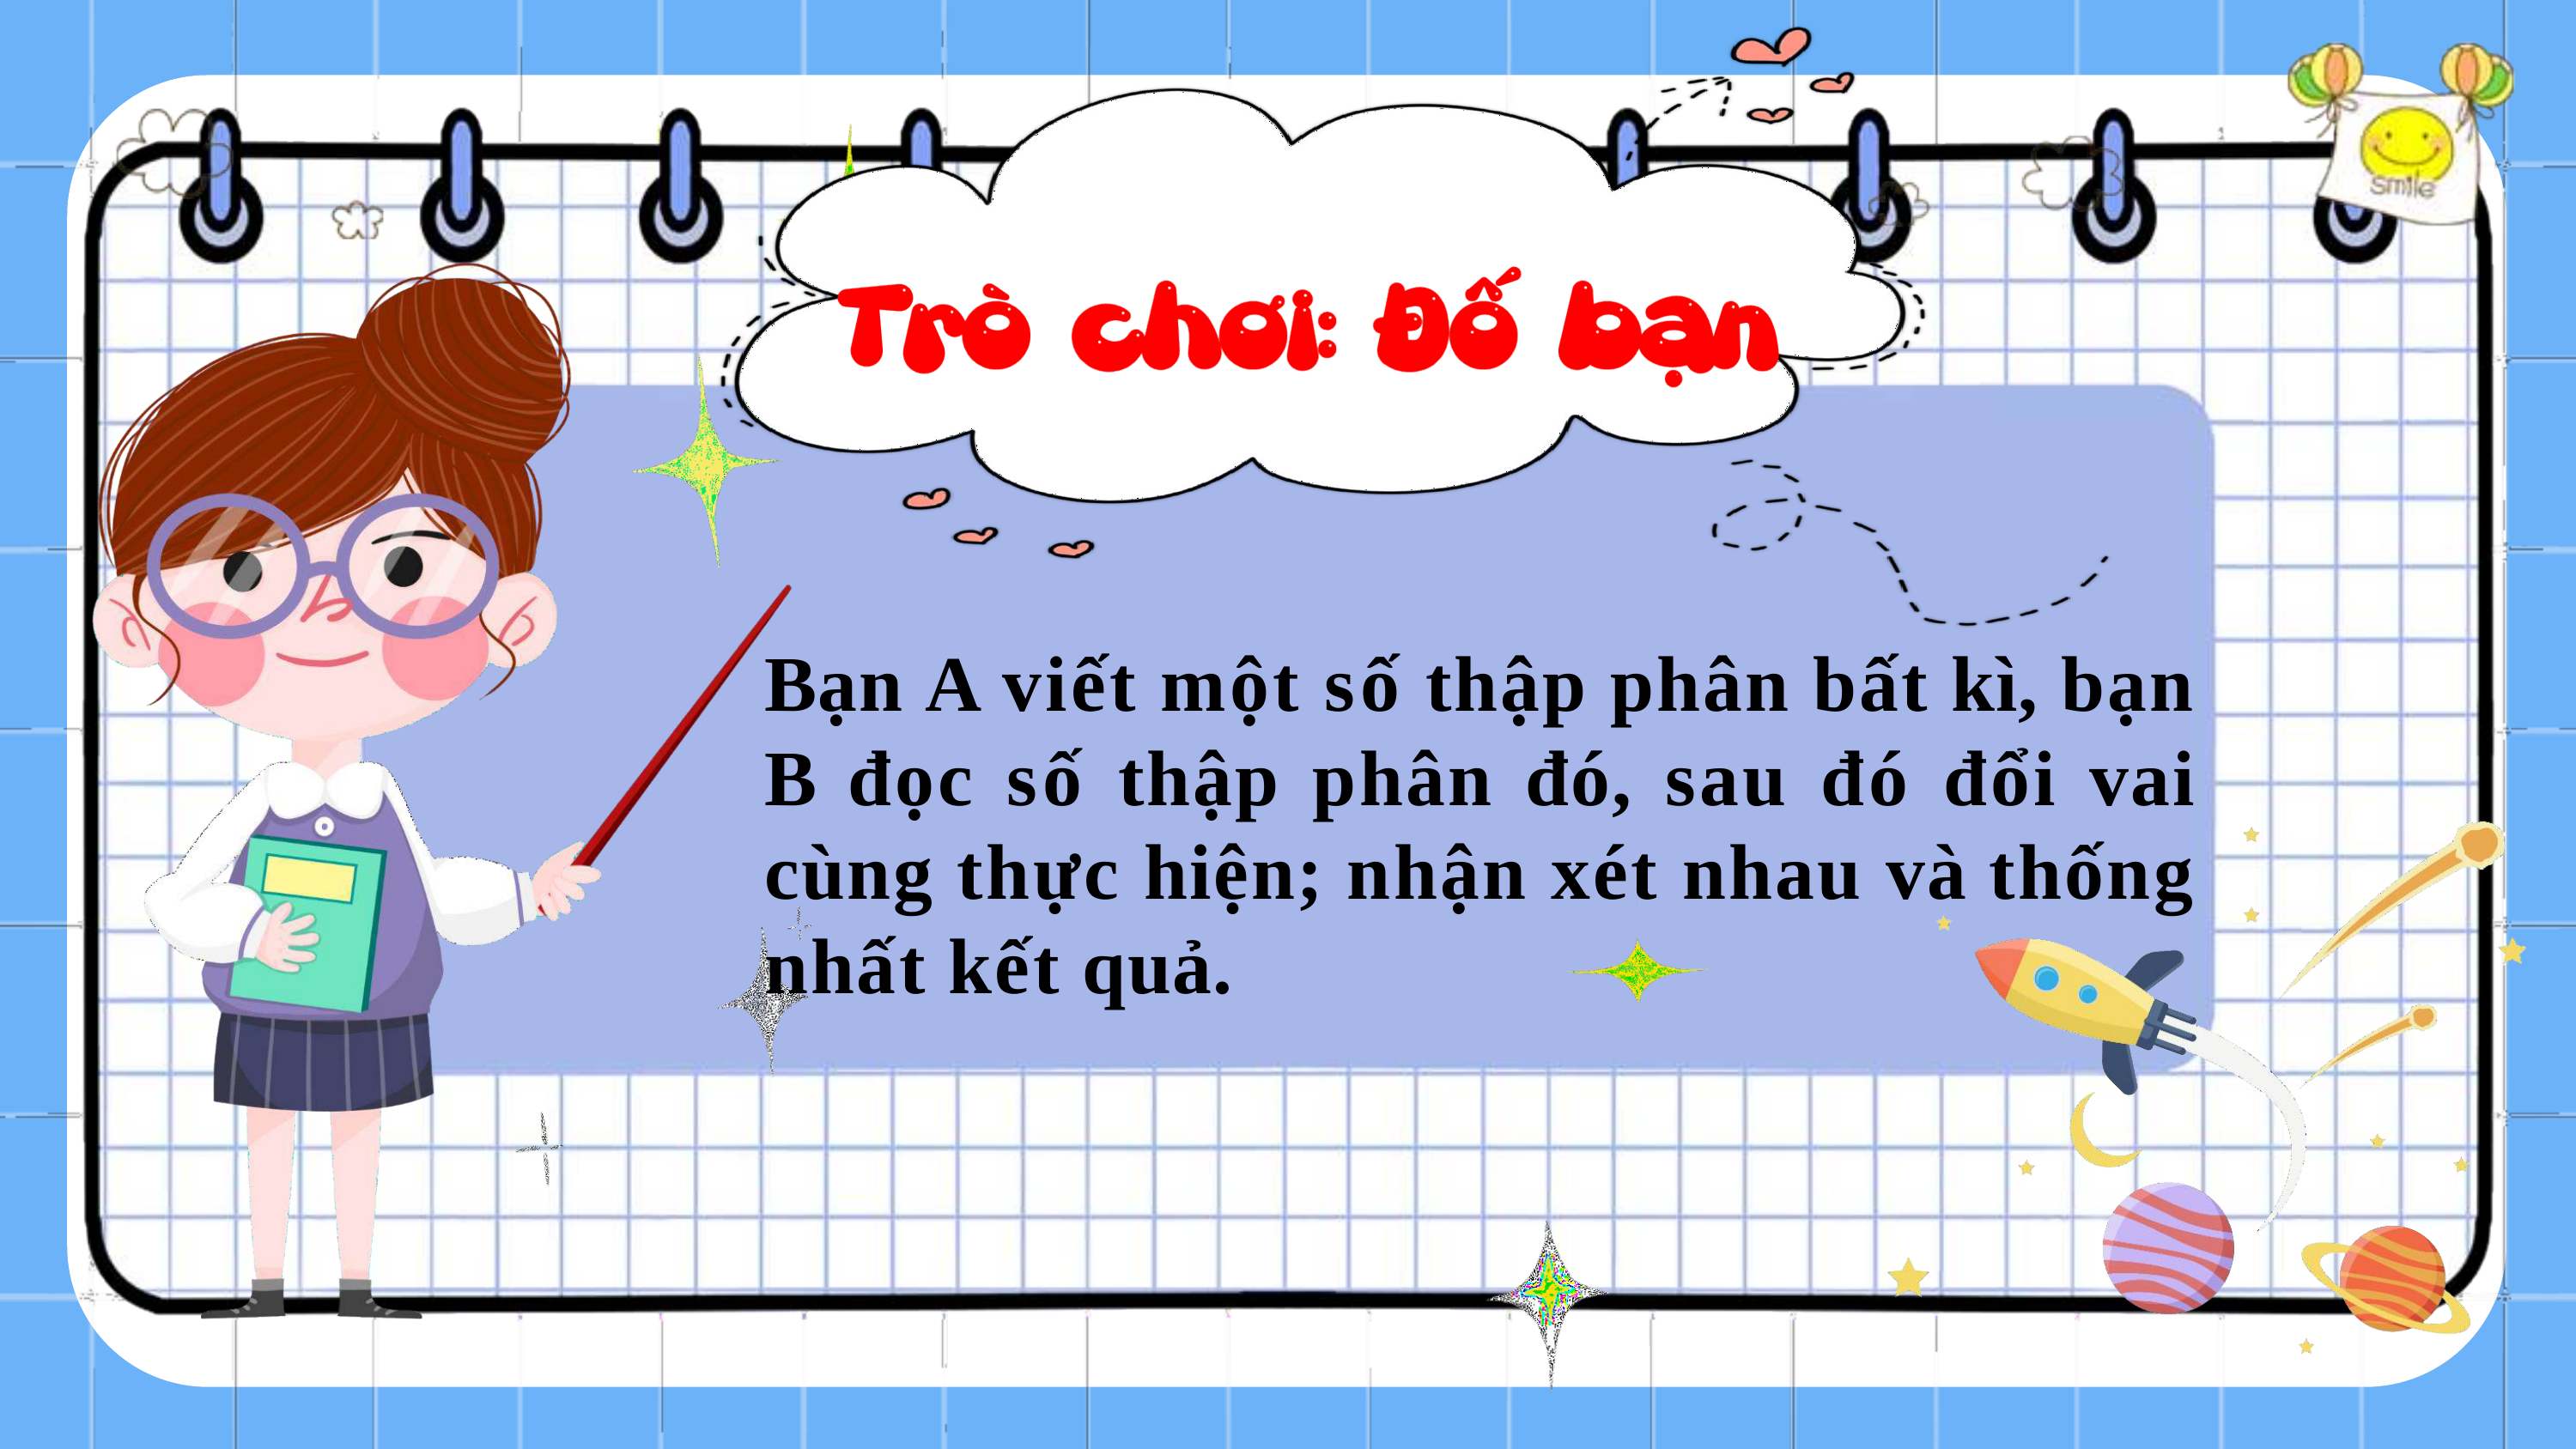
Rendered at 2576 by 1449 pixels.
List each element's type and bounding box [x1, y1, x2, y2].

text_box [0, 0, 2576, 1449]
text_box [702, 0, 2140, 634]
